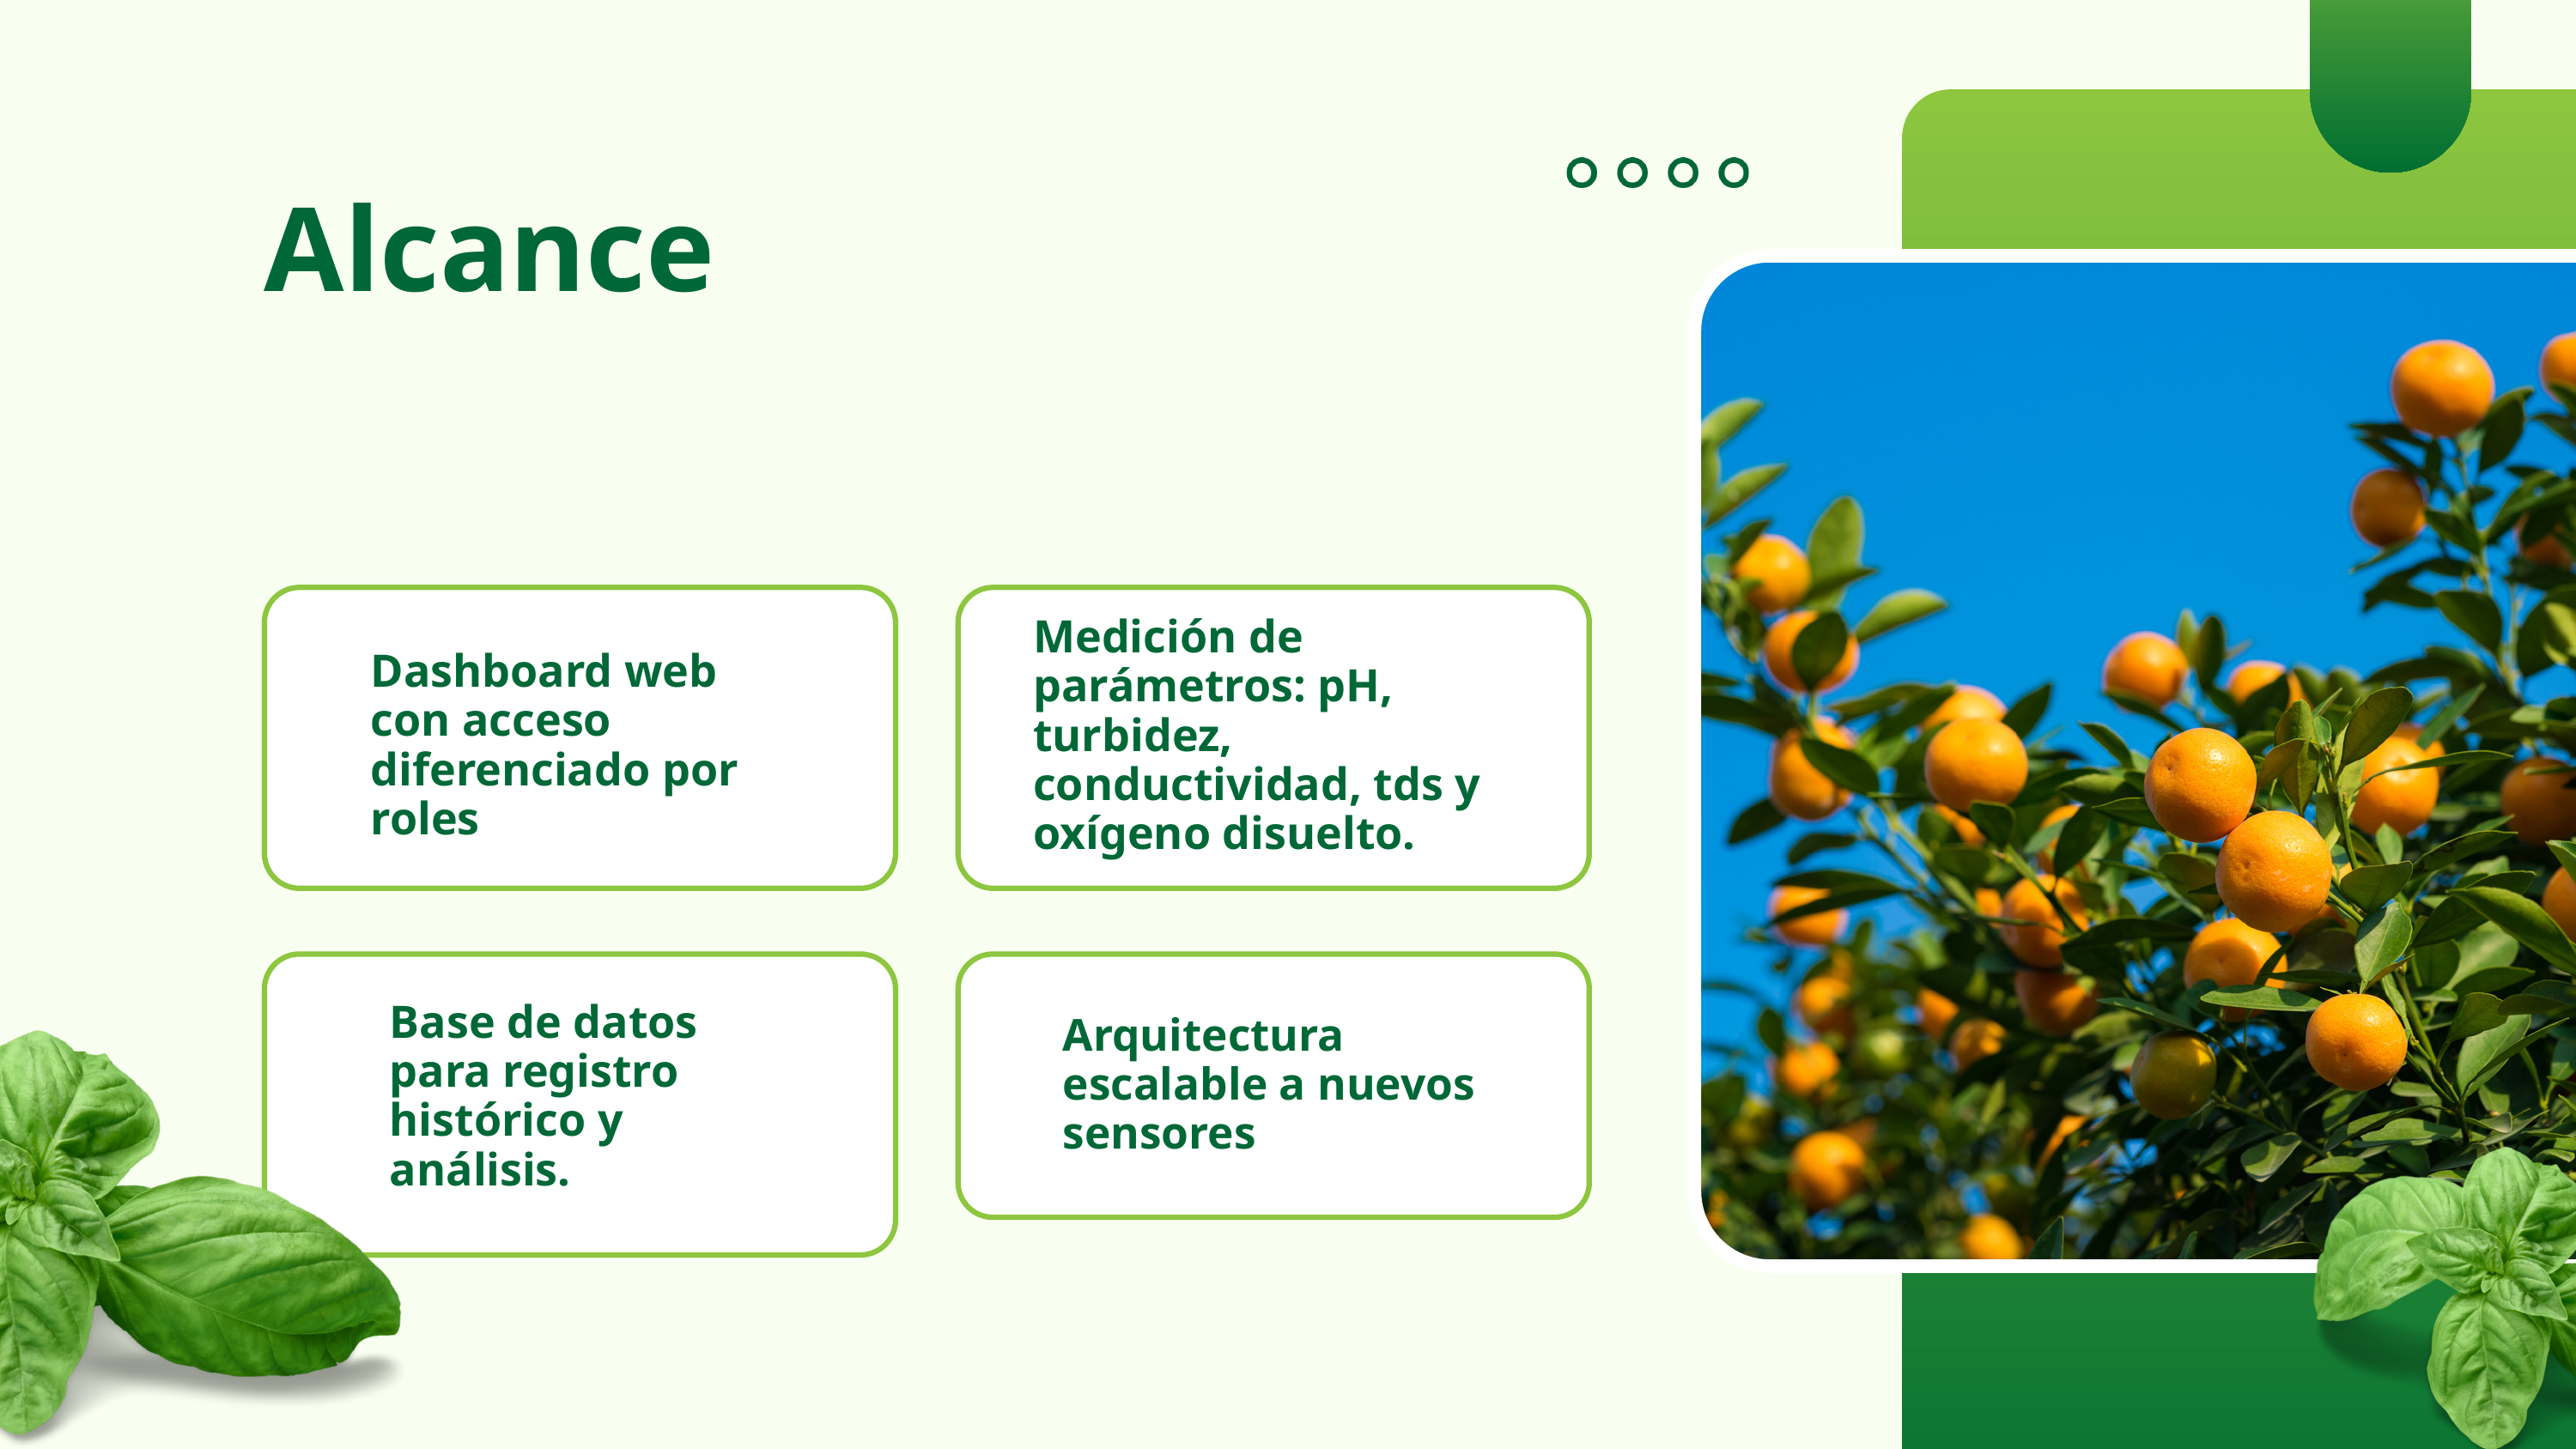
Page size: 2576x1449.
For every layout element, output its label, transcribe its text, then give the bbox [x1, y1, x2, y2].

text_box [264, 954, 896, 1256]
text_box [0, 1029, 407, 1449]
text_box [264, 587, 896, 889]
text_box [1566, 157, 1749, 188]
text_box Alcance [264, 186, 1134, 315]
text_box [957, 954, 1590, 1218]
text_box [2309, 0, 2472, 173]
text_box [1902, 1272, 2576, 1449]
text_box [957, 587, 1590, 889]
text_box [1902, 88, 2576, 254]
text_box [1694, 255, 2576, 1267]
